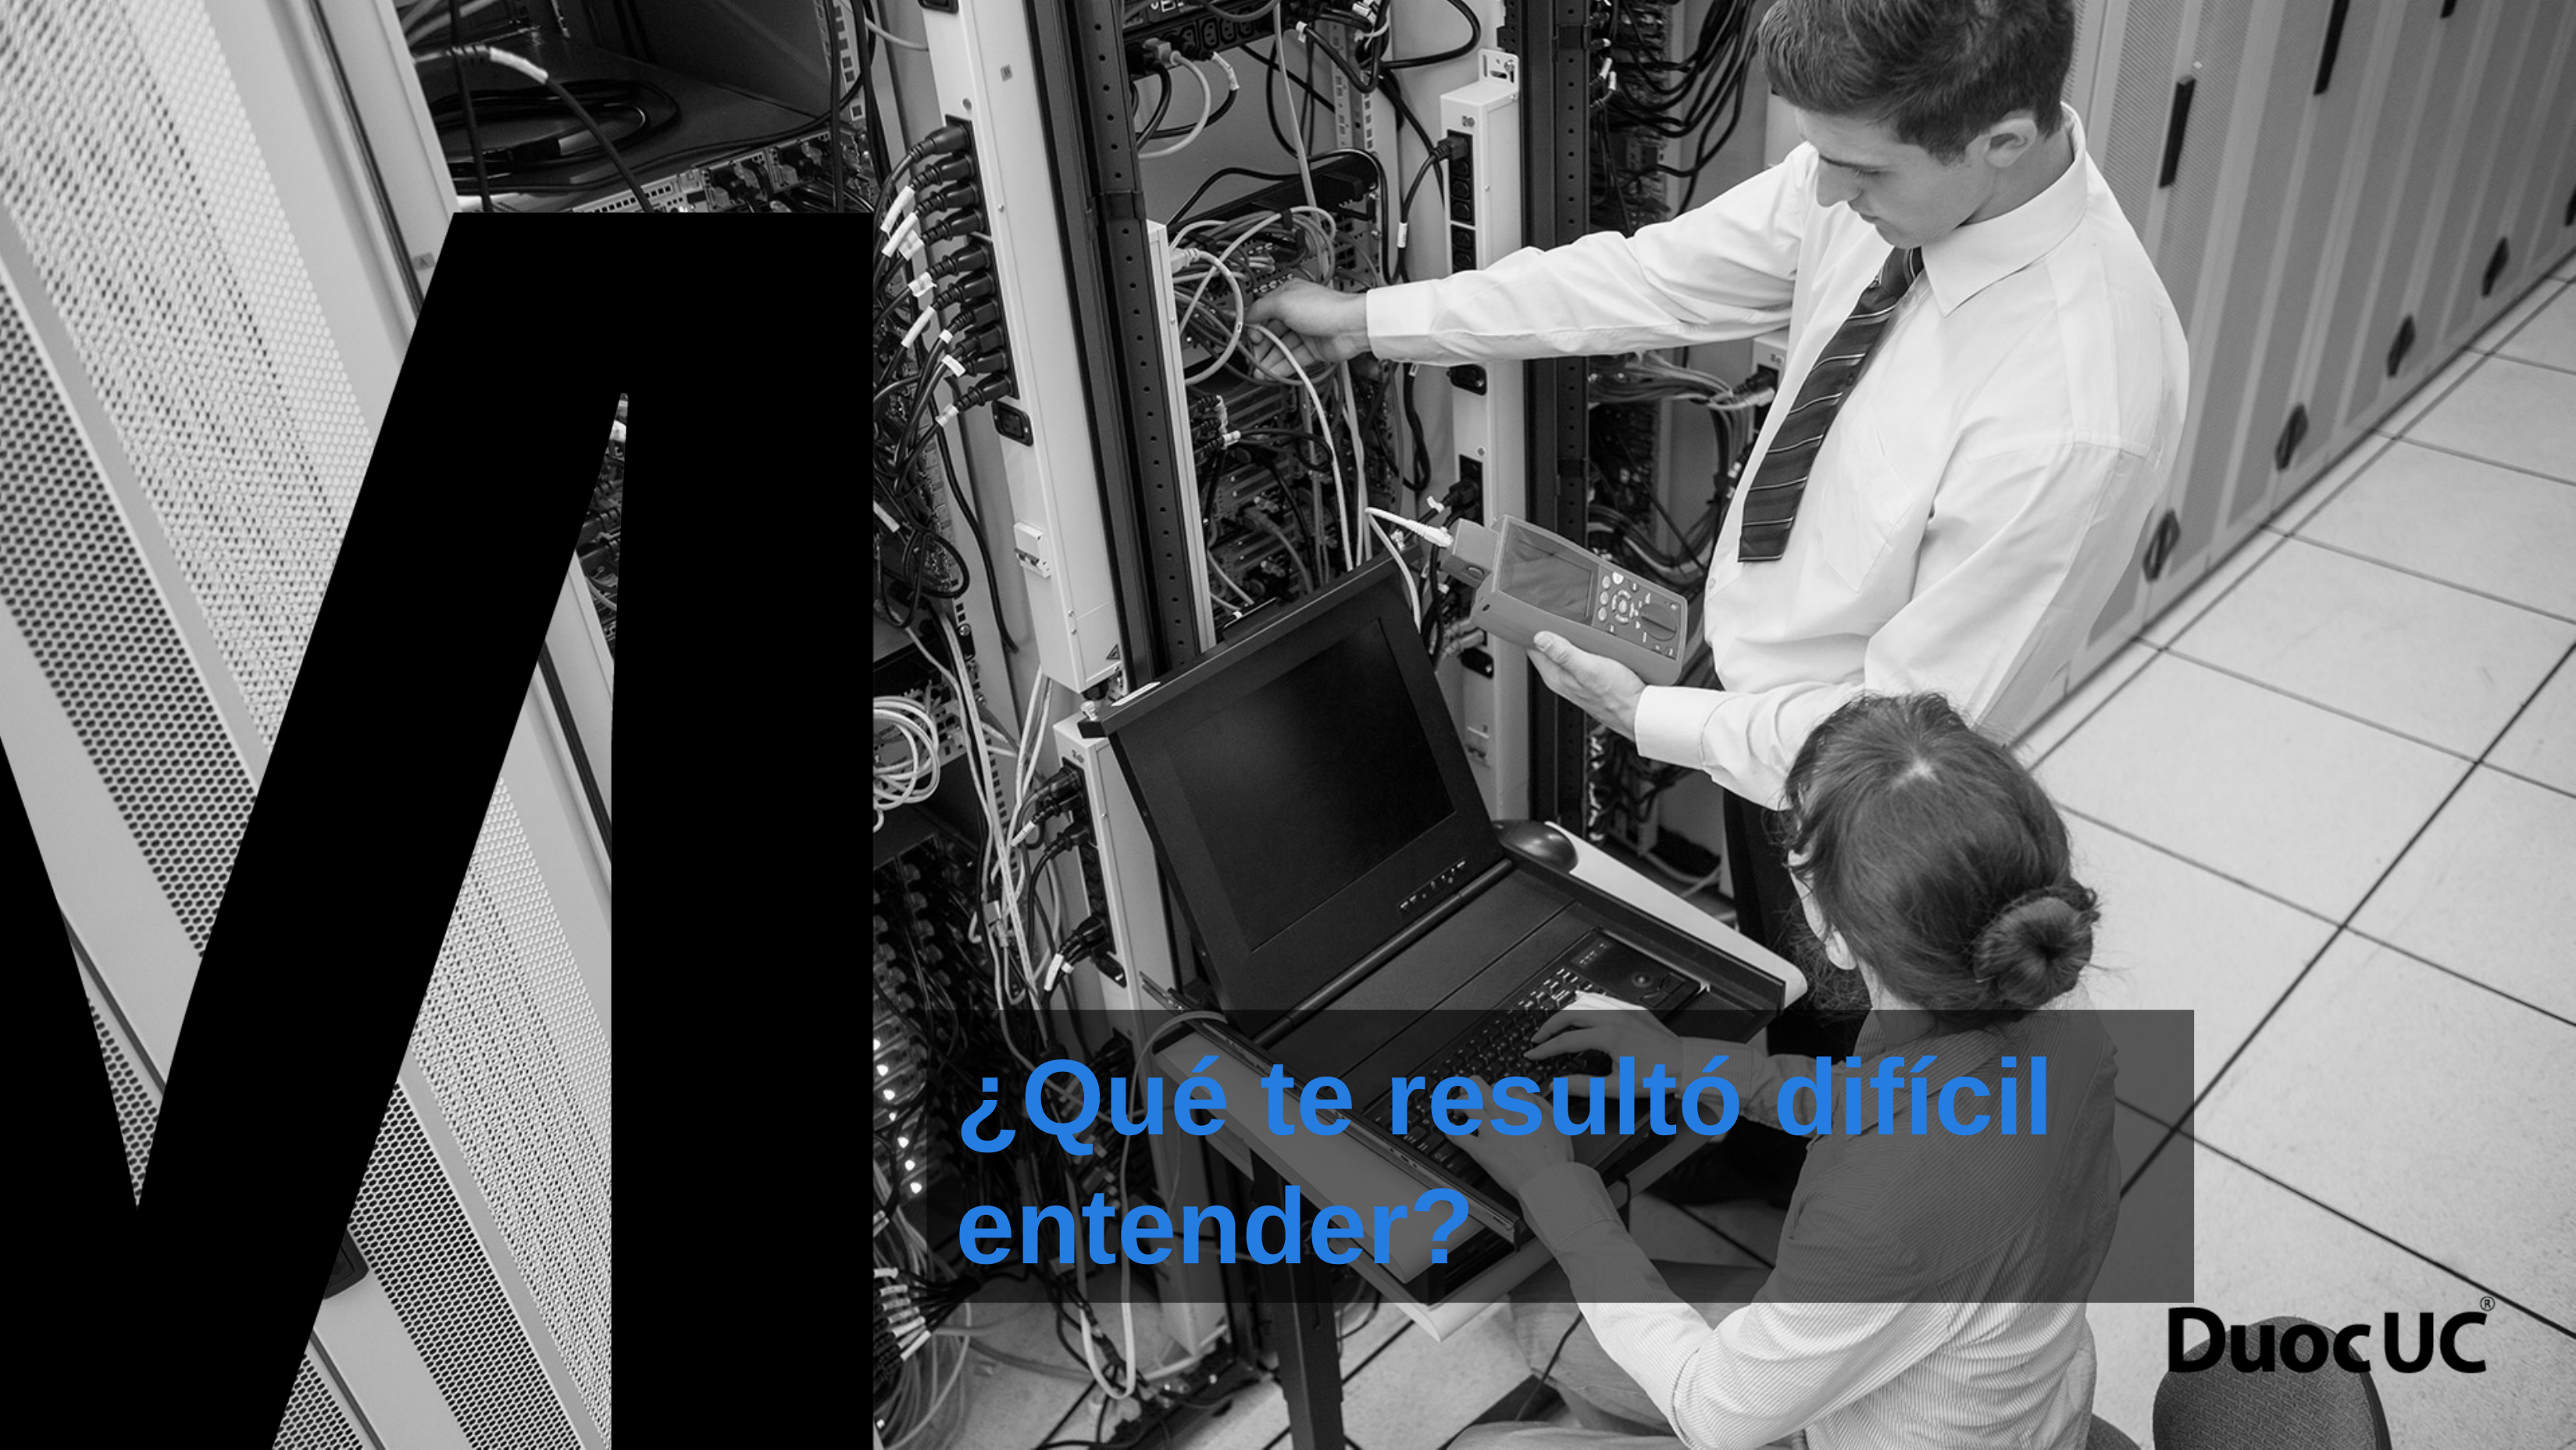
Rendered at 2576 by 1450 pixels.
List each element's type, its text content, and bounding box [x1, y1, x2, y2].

title ¿Qué te resultó difícil entender? [955, 1027, 2112, 1418]
picture [0, 0, 2576, 1450]
